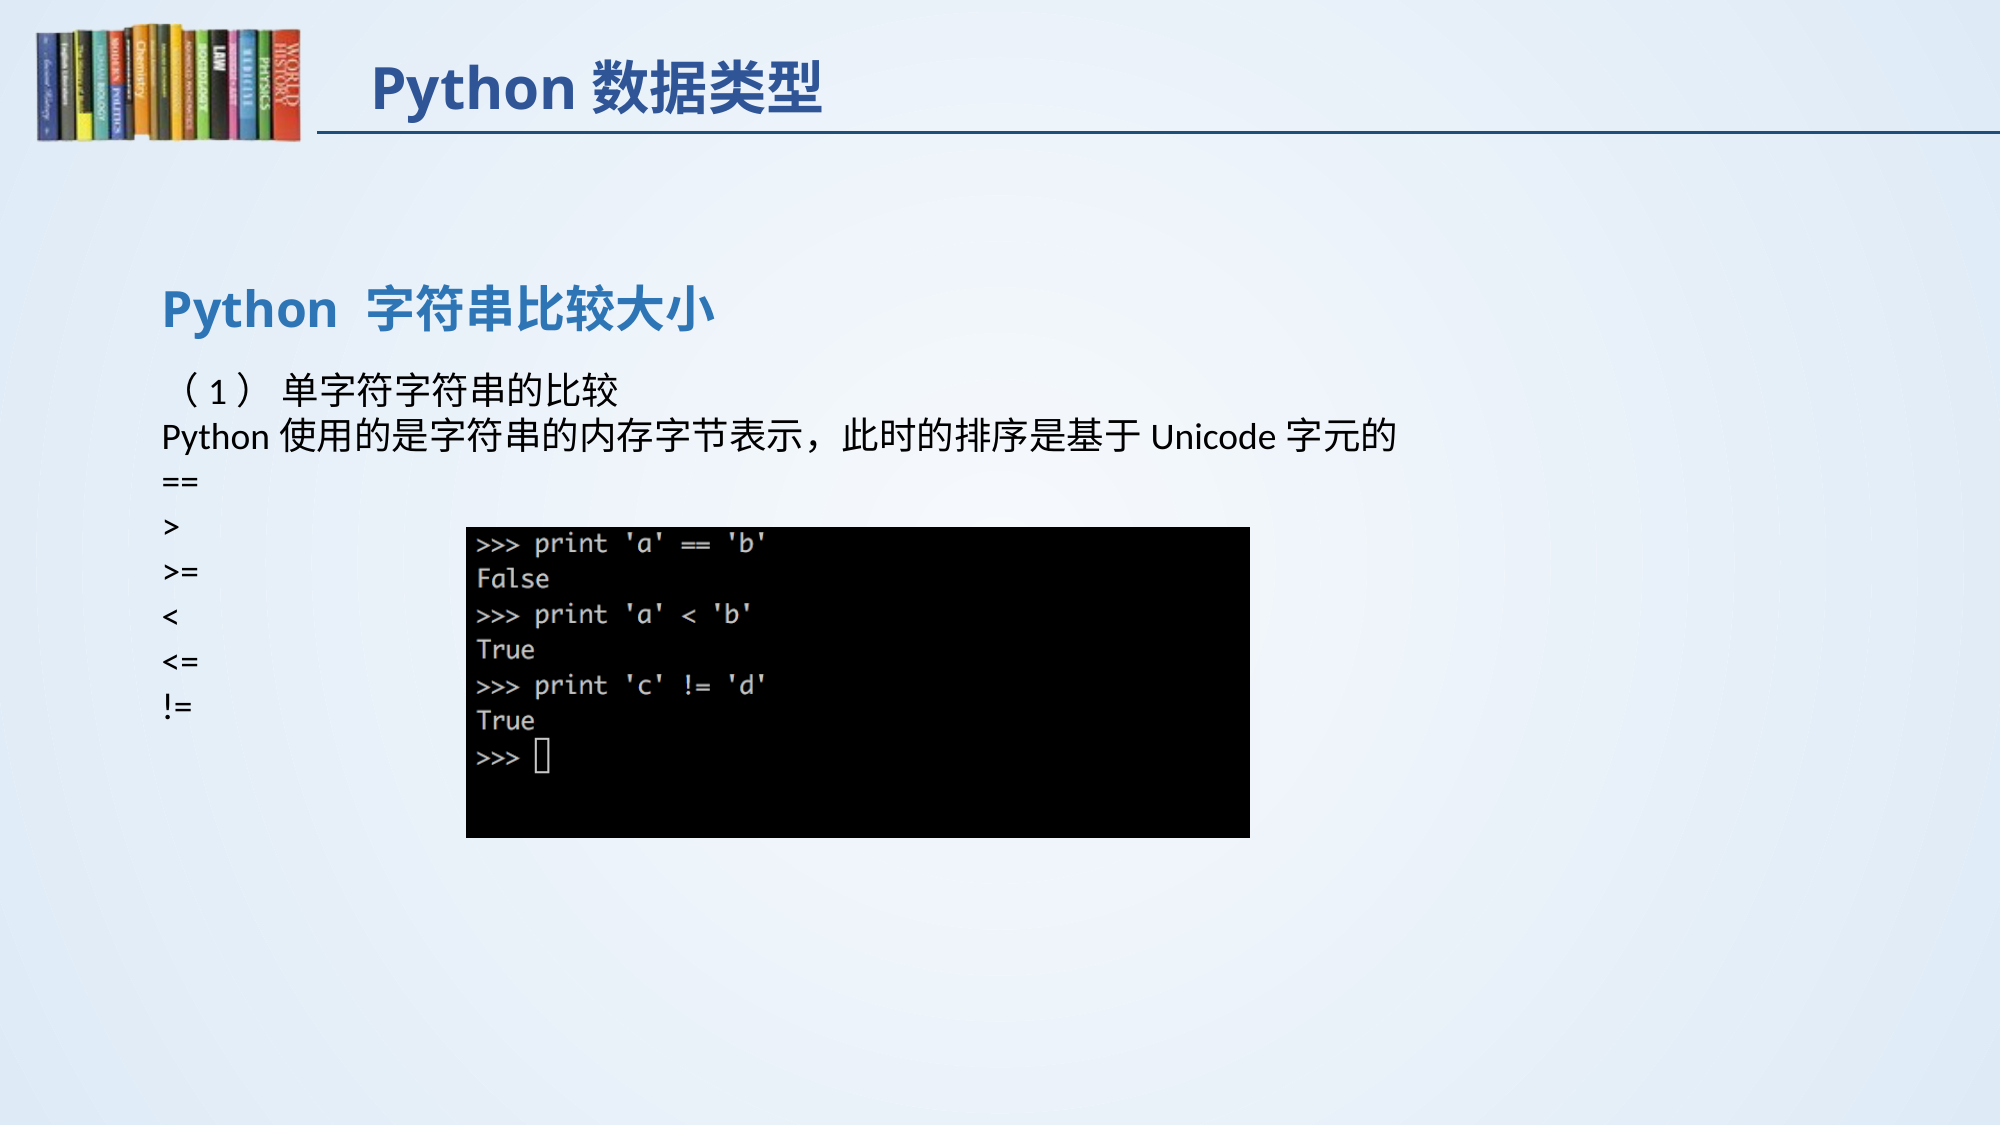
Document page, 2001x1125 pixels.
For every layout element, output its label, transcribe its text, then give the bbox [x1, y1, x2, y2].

picture [466, 527, 1250, 838]
text_box Python数据类型 [355, 43, 859, 129]
picture [23, 0, 317, 173]
text_box （1） 单字符字符串的比较 Python使用的是字符串的内存字节表示，此时的排序是基于Unicode字元的 == > >= < <= != [146, 360, 1927, 780]
text_box Python 字符串比较大小 [146, 269, 736, 360]
